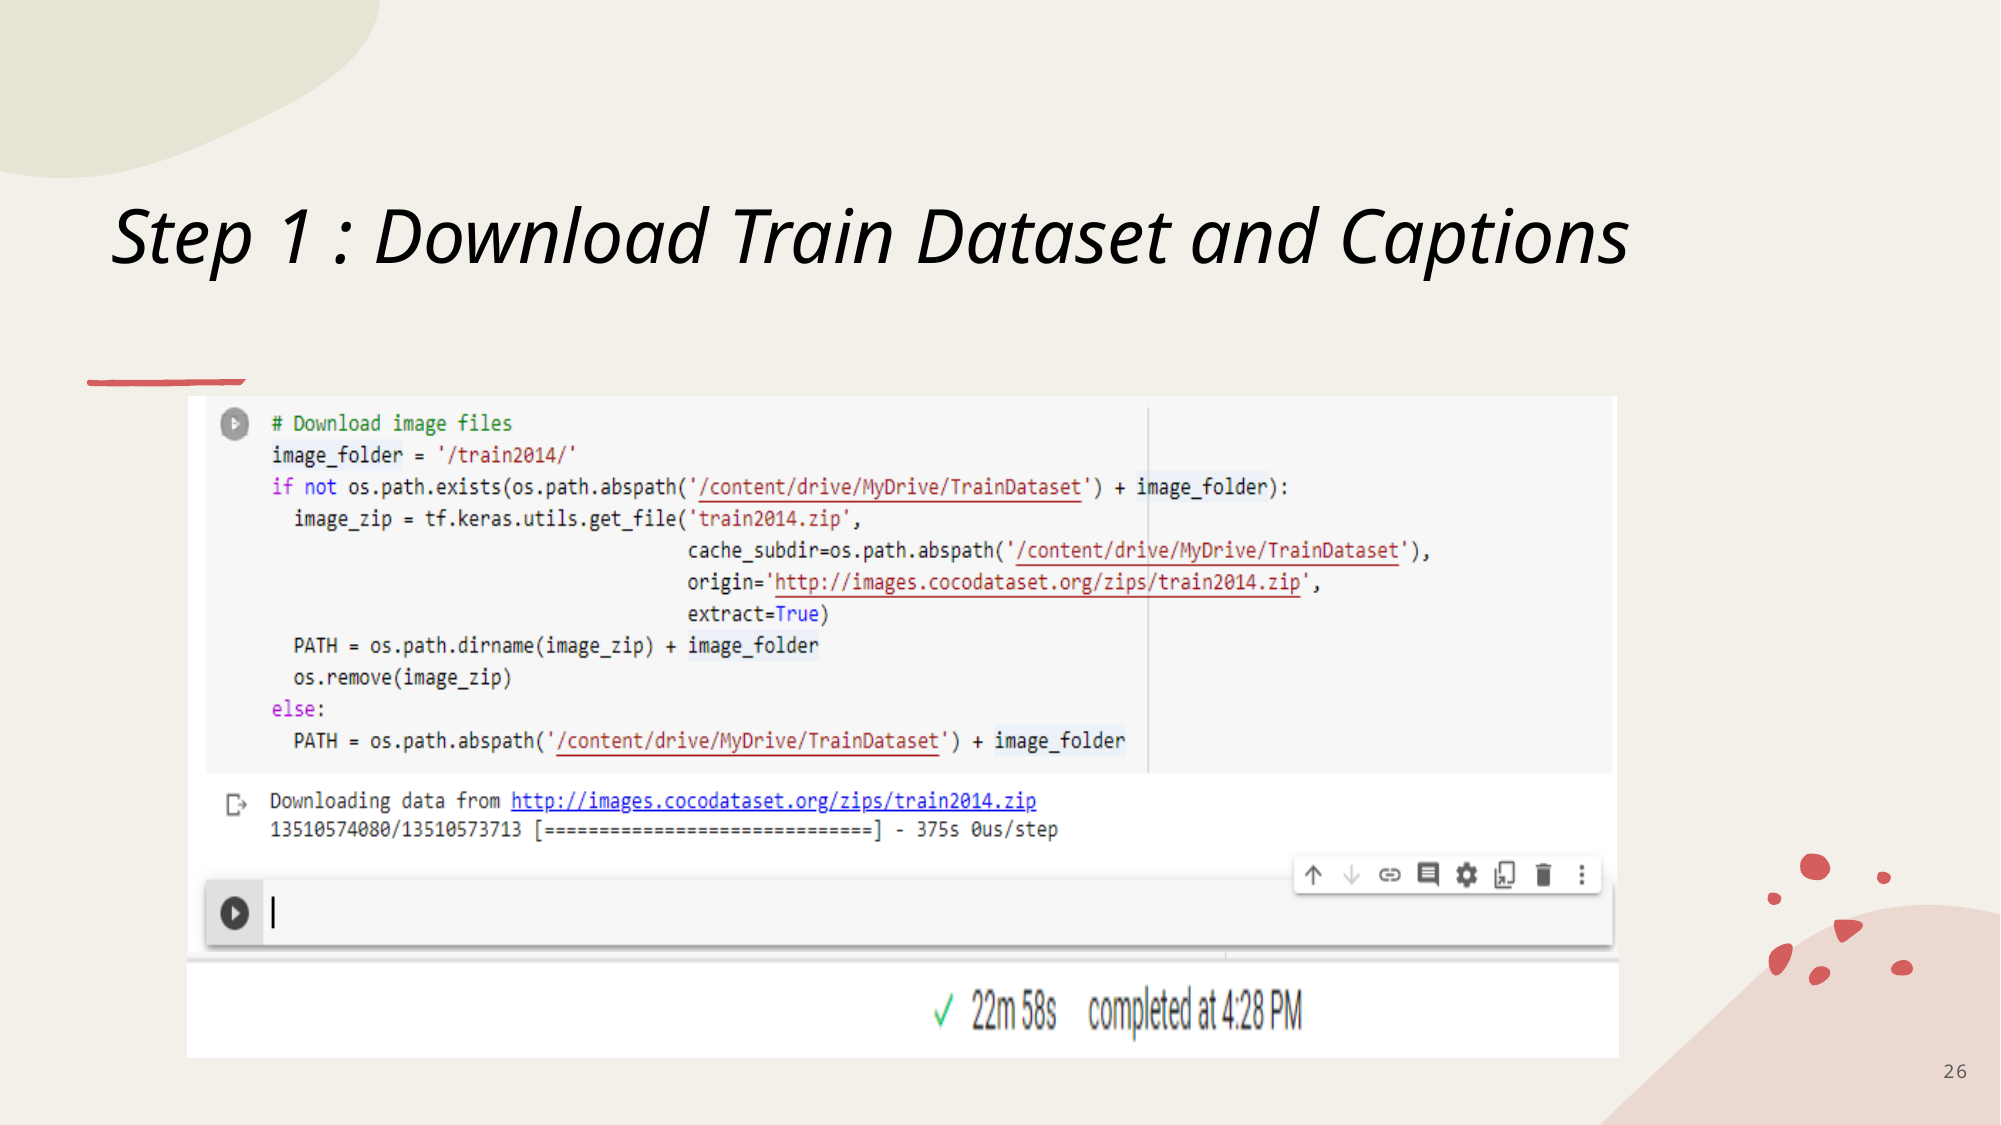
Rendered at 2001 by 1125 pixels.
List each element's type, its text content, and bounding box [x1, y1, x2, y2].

picture [187, 952, 1619, 1058]
title Step 1 : Download Train Dataset and Captions [96, 68, 1750, 286]
slide_number 27 [1911, 1042, 1999, 1103]
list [188, 396, 1617, 952]
